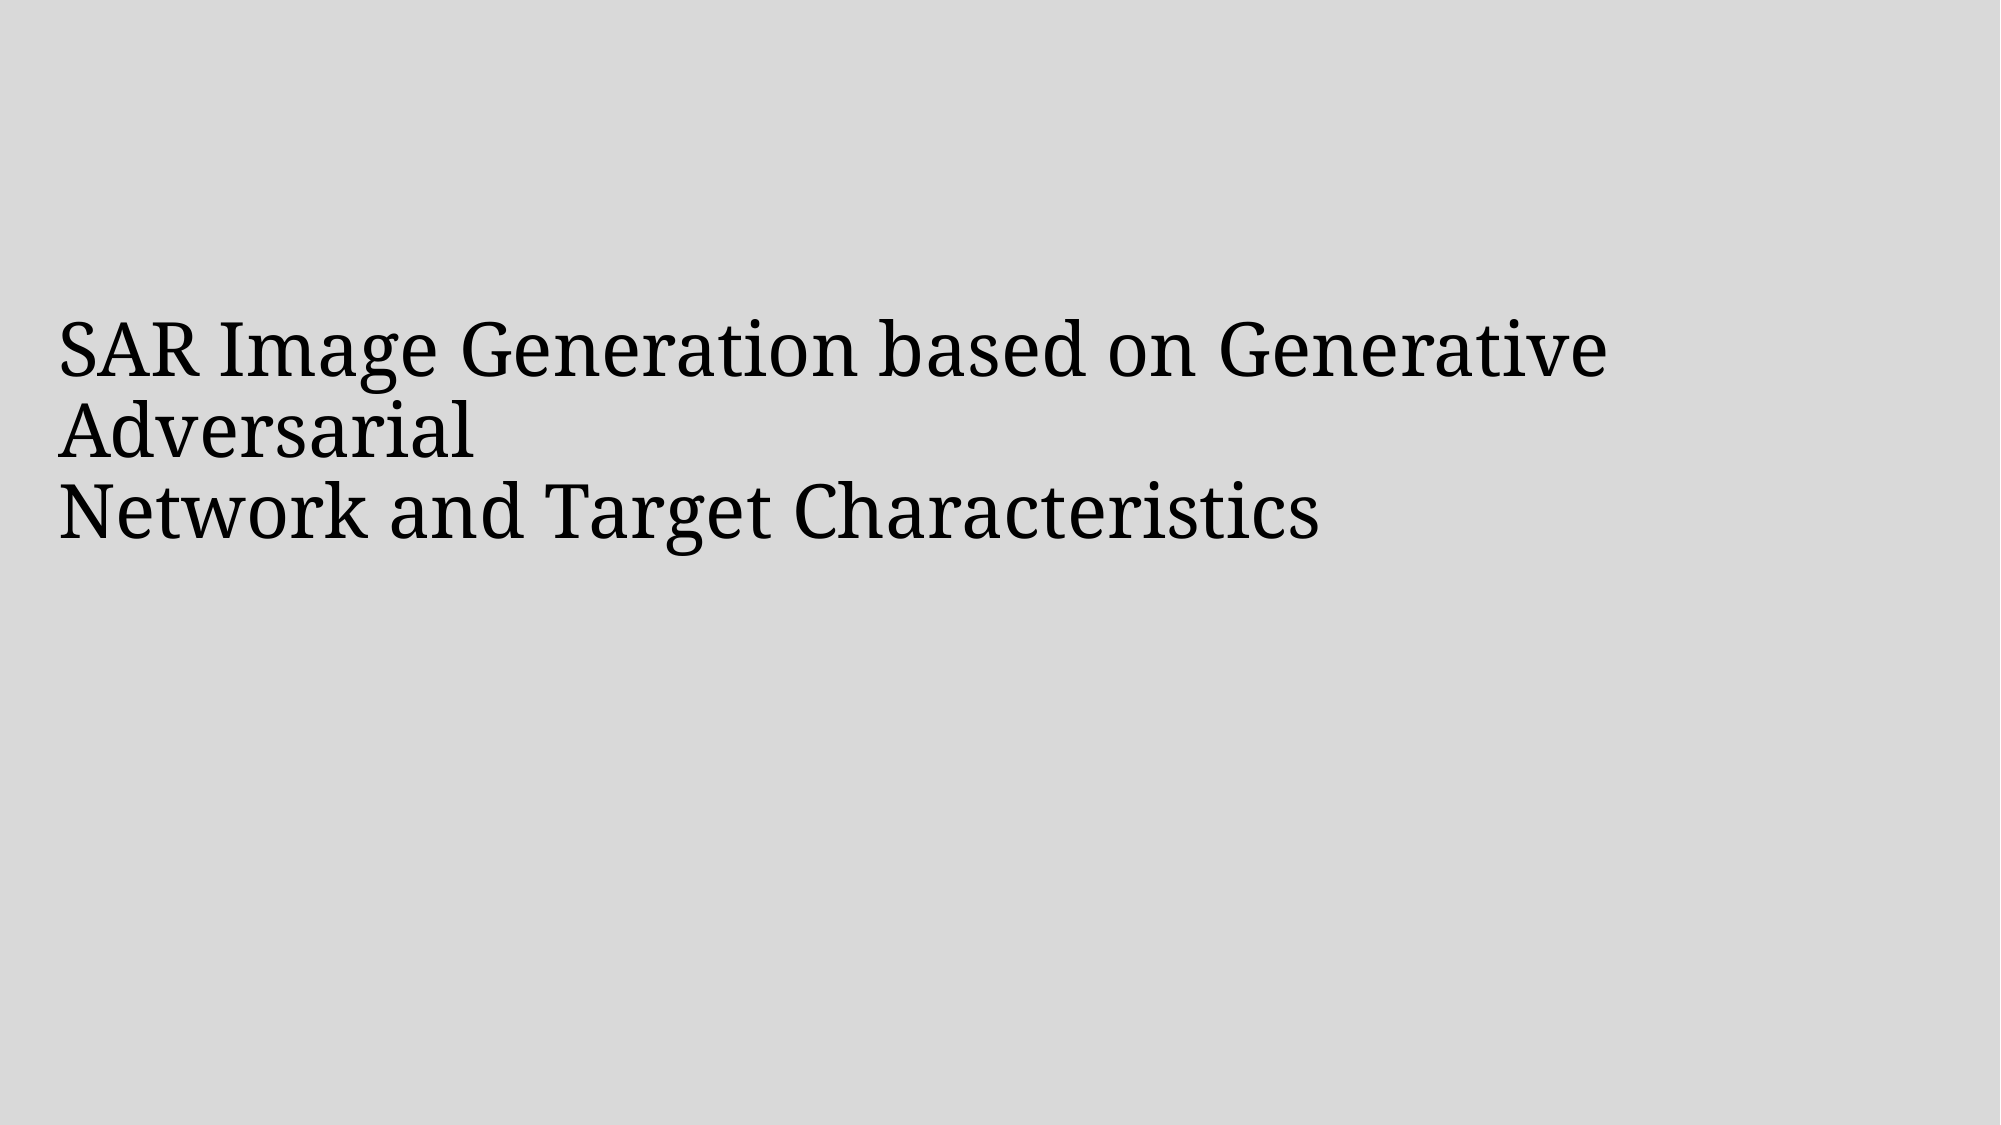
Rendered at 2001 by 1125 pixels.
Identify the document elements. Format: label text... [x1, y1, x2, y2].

text_box SAR Image Generation based on Generative Adversarial Network and Target Characteristics [43, 393, 1957, 563]
